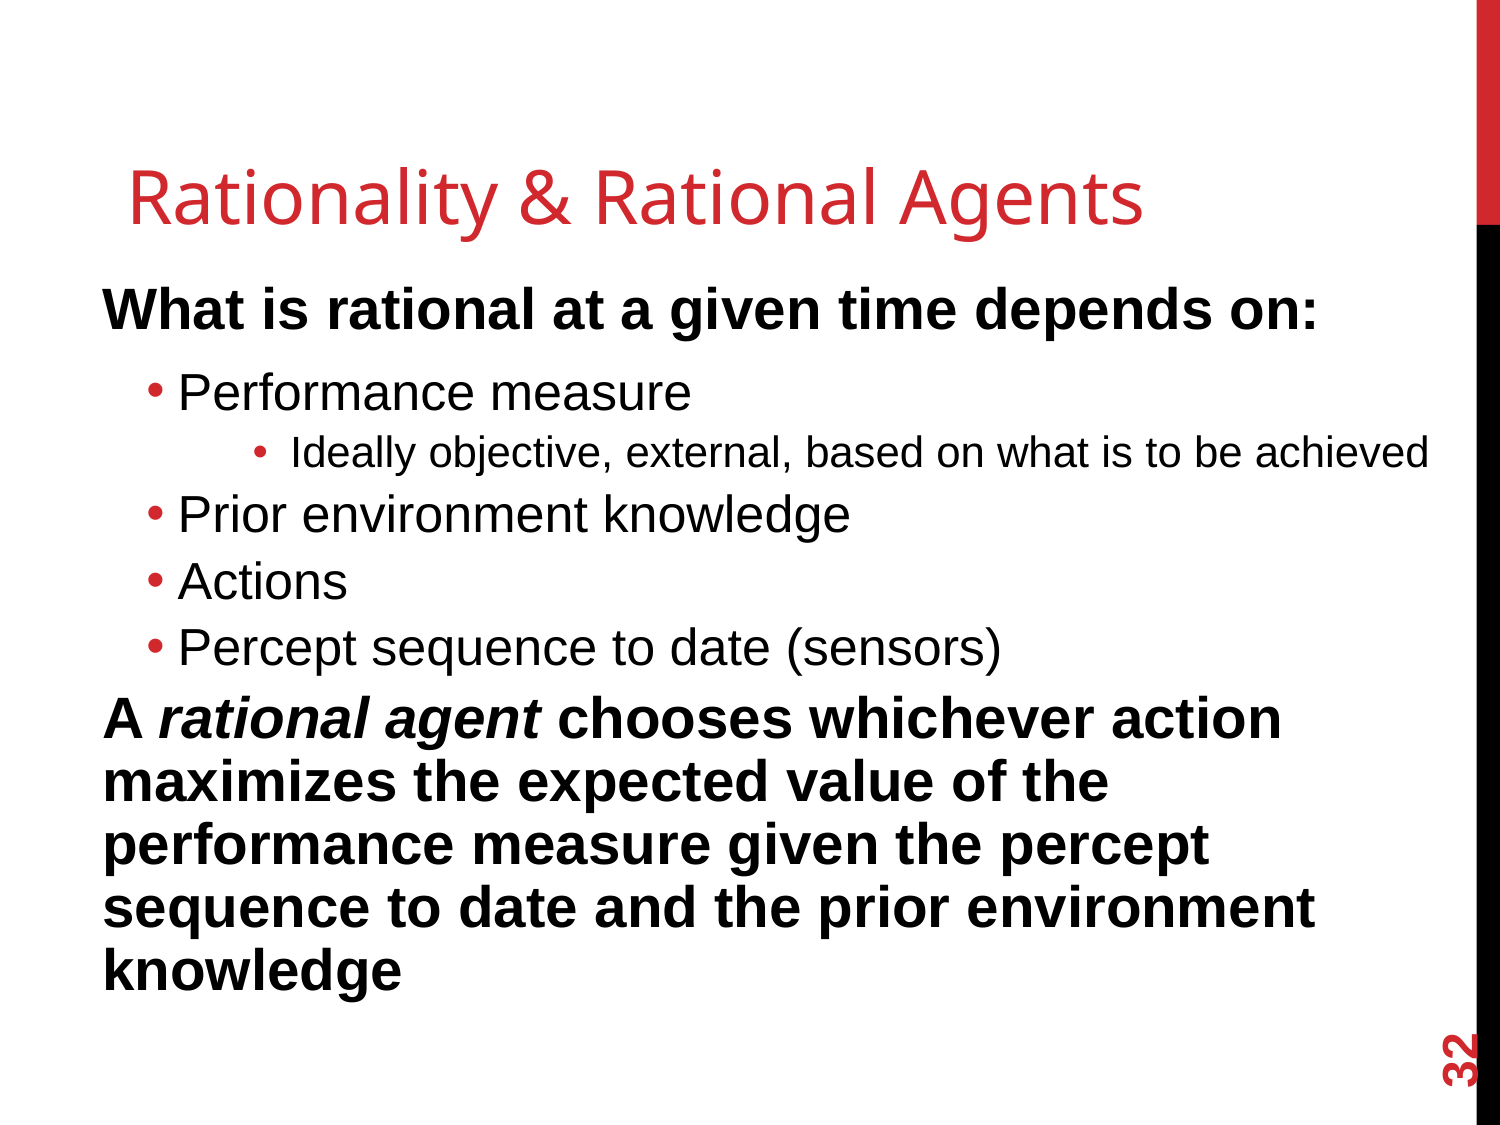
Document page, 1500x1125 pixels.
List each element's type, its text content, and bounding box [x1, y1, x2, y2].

title Rationality & Rational Agents [110, 59, 1386, 248]
slide_number 32 [1427, 887, 1488, 1104]
list What is rational at a given time depends on: Performance measure Ideally objective, external, based on what is to be achieved Prior environment knowledge Actions Percept sequence to date (sensors) A rational agent chooses whichever action maximizes the expected value of the performance measure given the percept sequence to date and the prior environment knowledge [87, 271, 1450, 1038]
